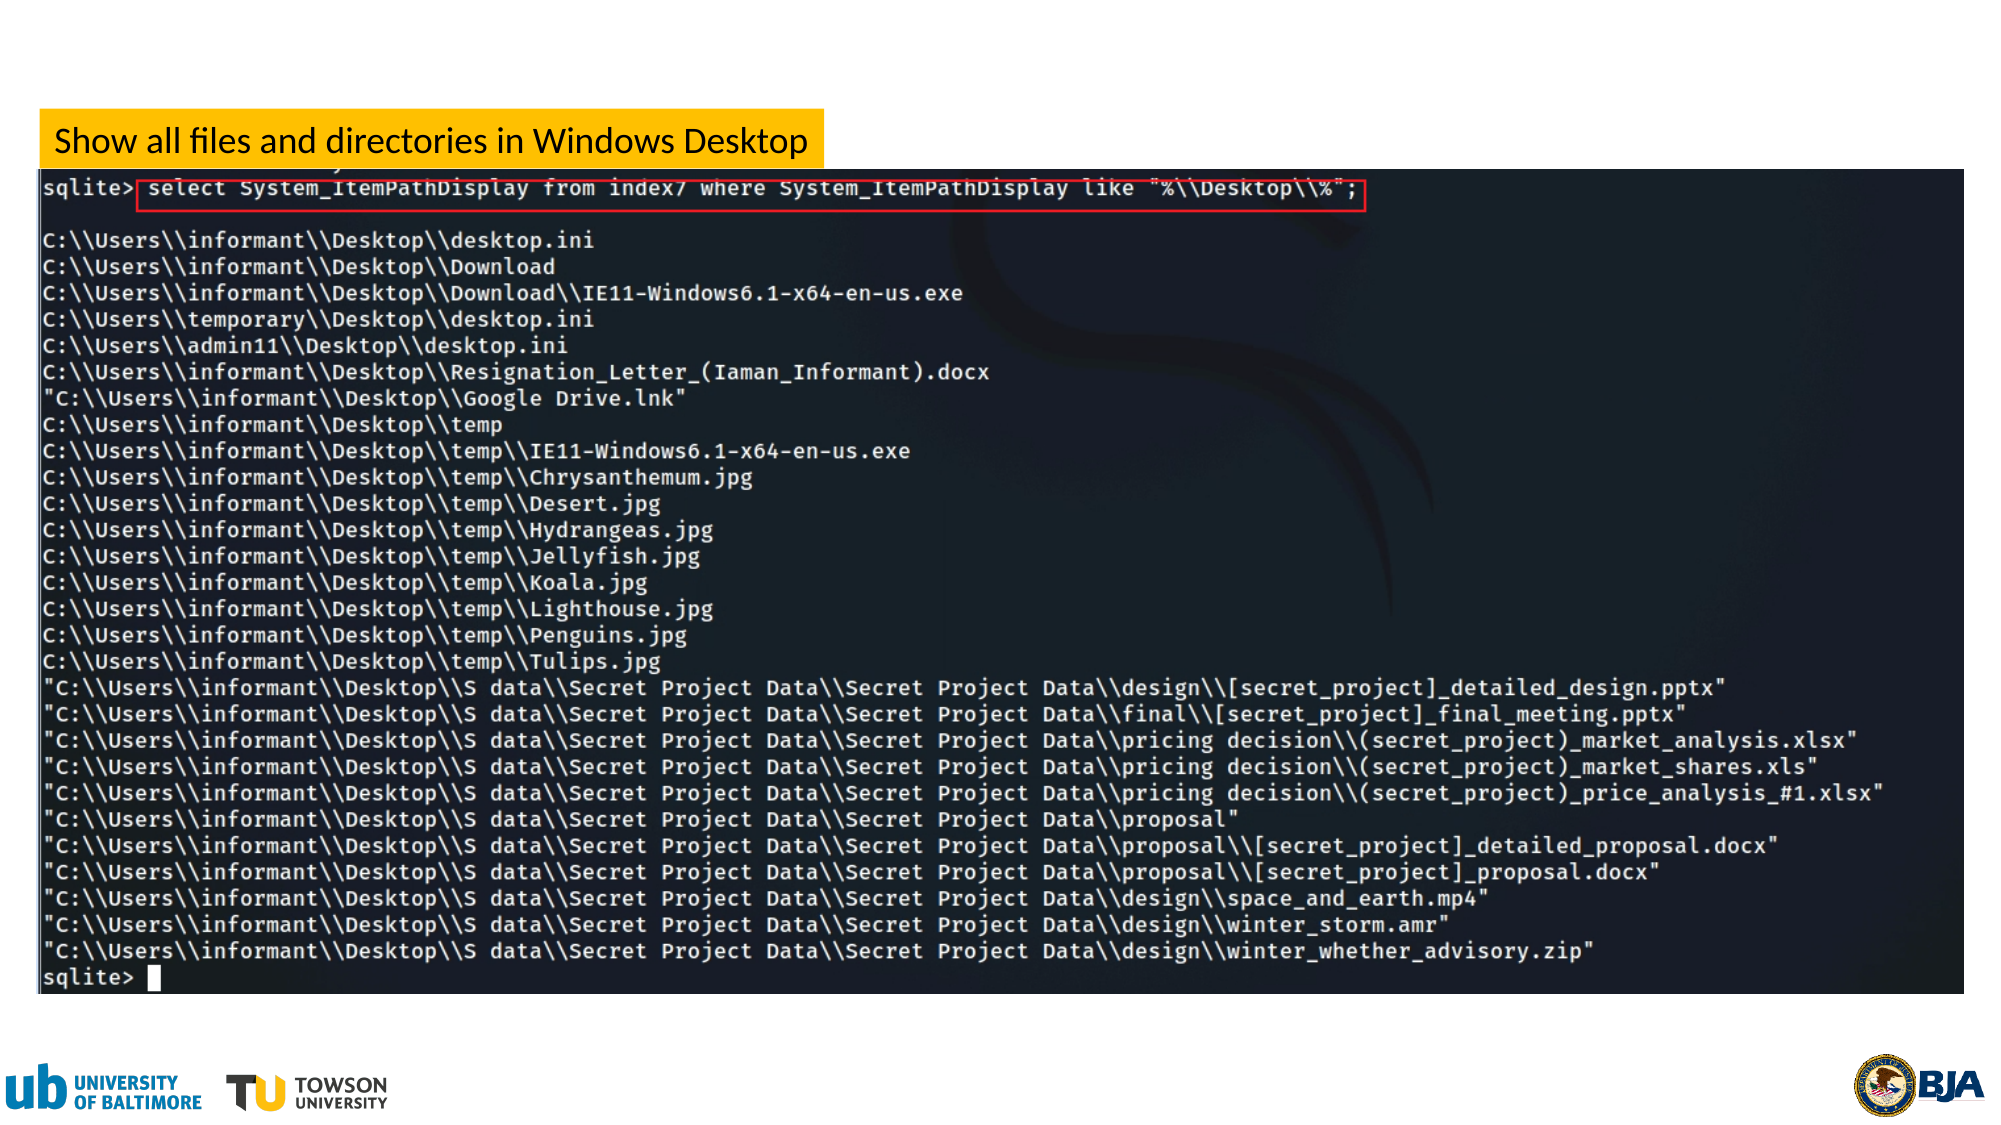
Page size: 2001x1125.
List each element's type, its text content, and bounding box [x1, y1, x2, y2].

picture [1854, 1054, 1986, 1117]
picture [0, 1031, 407, 1125]
picture [36, 169, 1964, 994]
text_box Show all files and directories in Windows Desktop [39, 108, 825, 169]
